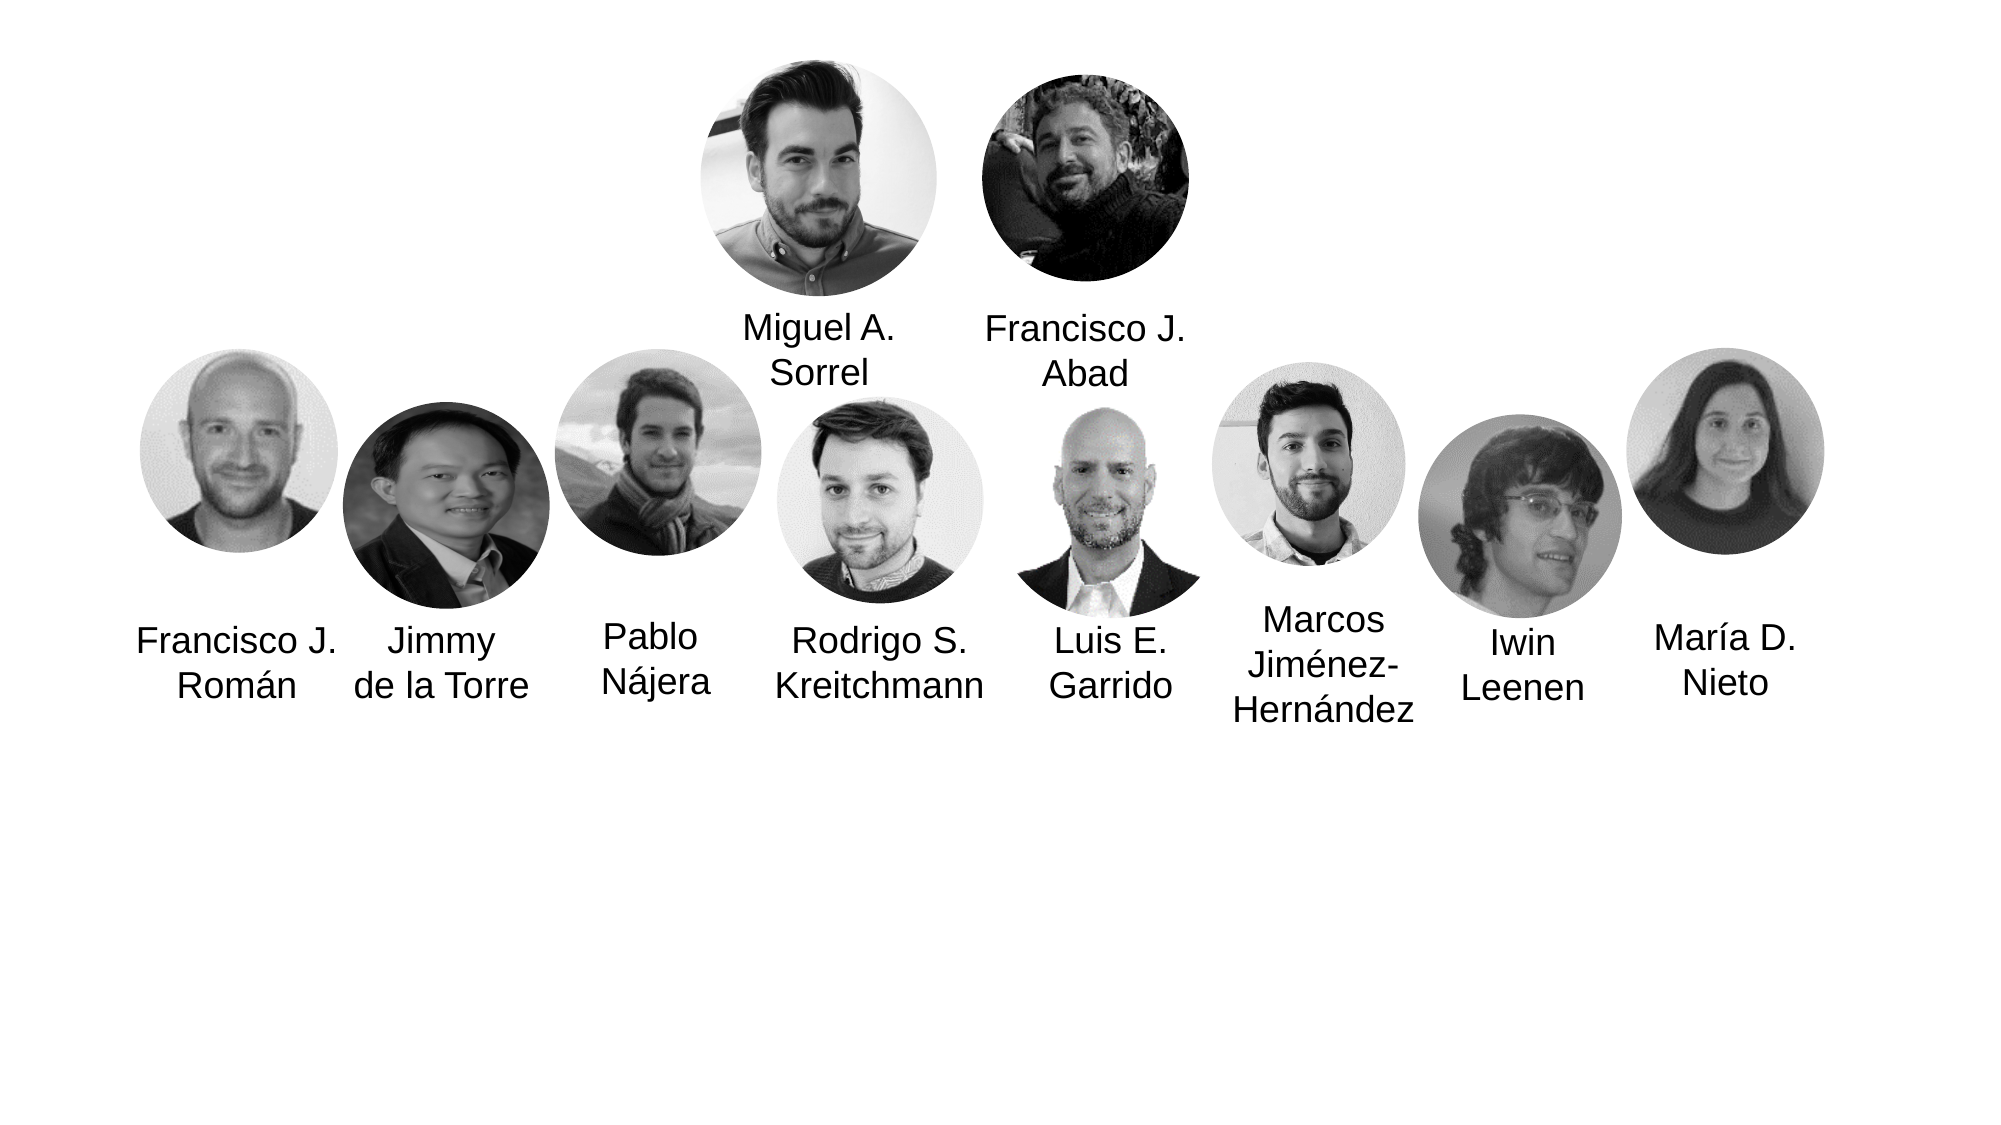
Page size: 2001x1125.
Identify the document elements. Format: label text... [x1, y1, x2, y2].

picture [699, 59, 938, 297]
picture [776, 396, 985, 604]
picture [139, 348, 339, 554]
text_box Jimmy de la Torre [363, 608, 567, 714]
text_box Iwin Leenen [1397, 610, 1649, 716]
text_box Marcos Jiménez-Hernández [1198, 587, 1449, 738]
text_box Francisco J. Abad [960, 296, 1211, 401]
text_box Miguel A. Sorrel [693, 295, 945, 401]
picture [554, 348, 762, 557]
text_box Rodrigo S. Kreitchmann [754, 608, 985, 714]
picture [981, 74, 1190, 282]
text_box Luis E. Garrido [985, 608, 1198, 714]
picture [342, 401, 551, 610]
picture [1417, 413, 1623, 619]
text_box Pablo Nájera [551, 604, 782, 710]
text_box Francisco J. Román [111, 608, 363, 714]
picture [994, 361, 1406, 619]
picture [1625, 347, 1825, 556]
text_box María D. Nieto [1600, 605, 1851, 711]
